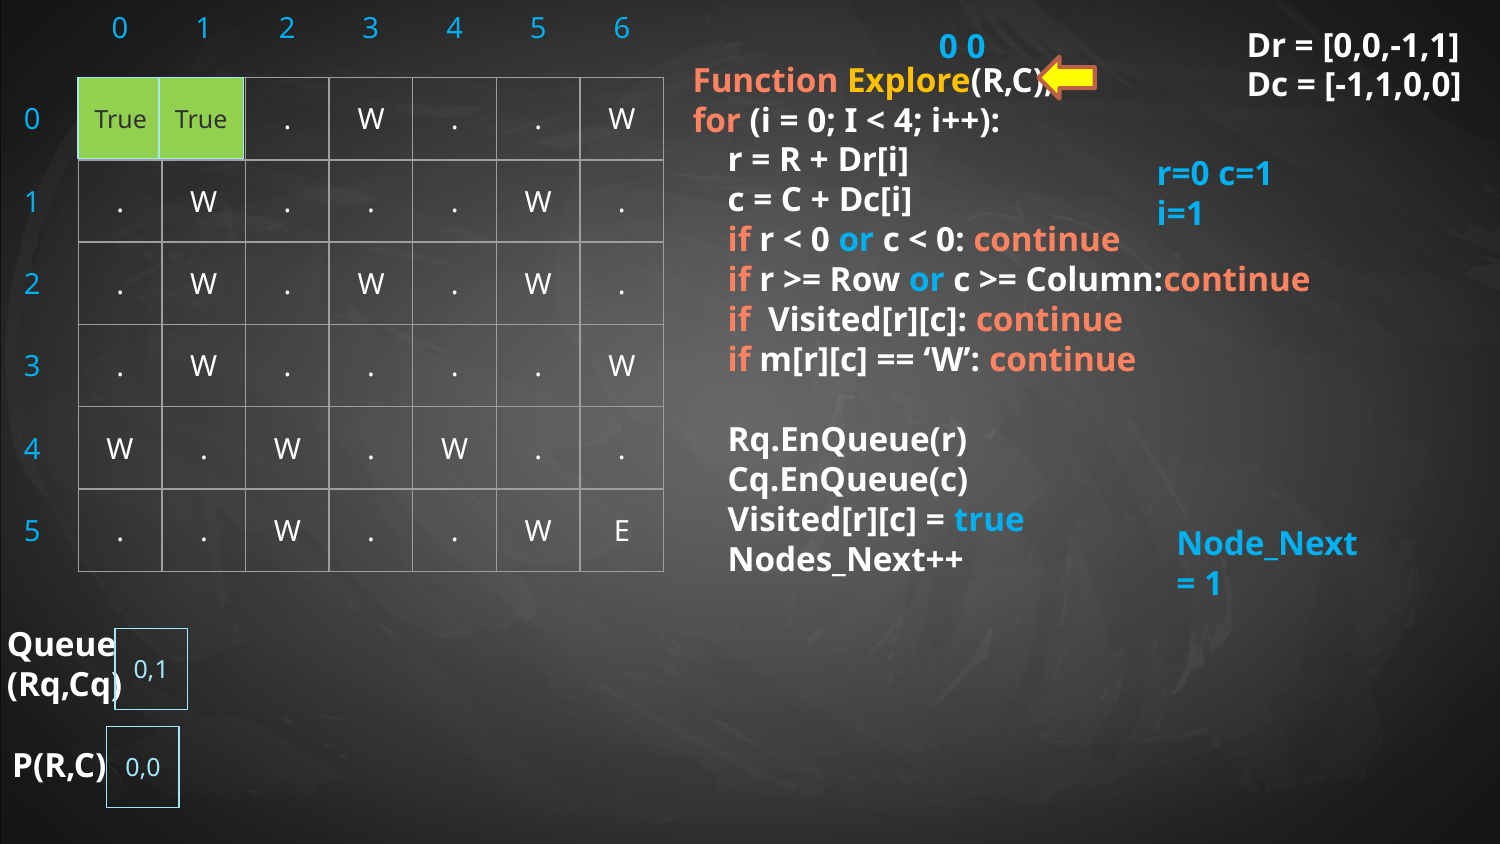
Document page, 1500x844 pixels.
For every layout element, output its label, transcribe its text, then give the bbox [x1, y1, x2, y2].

text_box P(R,C) [0, 729, 128, 811]
table_header 6 [580, 0, 664, 55]
text_box True [78, 77, 158, 159]
table_cell . [330, 161, 412, 241]
table_cell W [163, 325, 245, 406]
picture [0, 0, 1500, 844]
table_cell W [163, 243, 245, 324]
table_cell W [413, 407, 496, 488]
text_box Dr = [0,0,-1,1] Dc = [-1,1,0,0] [1231, 8, 1500, 147]
text_box r=0 c=1 i=1 [1141, 137, 1322, 201]
text_box 0 0 [923, 10, 1025, 67]
table_cell . [246, 325, 328, 406]
table_cell 4 [0, 407, 64, 489]
table_header . [246, 78, 328, 159]
table_header 1 [162, 0, 246, 55]
table_cell . [330, 407, 412, 488]
table_header . [497, 78, 579, 159]
text_box 0,1 [114, 628, 188, 710]
table_header 4 [413, 0, 496, 55]
table_cell 2 [0, 242, 64, 324]
table_header 0 [78, 0, 162, 55]
table_cell . [330, 490, 412, 571]
table_cell . [497, 407, 579, 488]
text_box Node_Next = 1 [1161, 507, 1401, 571]
table_cell W [497, 161, 579, 241]
table_cell W [581, 325, 663, 406]
table_cell 3 [0, 324, 64, 407]
table_cell . [581, 407, 663, 488]
table_cell . [497, 325, 579, 406]
table_cell . [163, 407, 245, 488]
table_cell E [581, 490, 663, 571]
table_cell W [246, 407, 328, 488]
table_cell . [79, 325, 161, 406]
text_box True [158, 77, 244, 159]
table_header 2 [246, 0, 329, 55]
table_cell . [581, 243, 663, 324]
table_header 3 [329, 0, 413, 55]
text_box 0,0 [106, 726, 180, 808]
table_header W [330, 78, 412, 159]
table_cell . [163, 490, 245, 571]
table_cell W [246, 490, 328, 571]
table_cell . [246, 161, 328, 241]
table_cell . [413, 325, 496, 406]
table_cell 1 [0, 160, 64, 242]
table_cell W [79, 407, 161, 488]
table_cell . [413, 161, 496, 241]
table_cell W [497, 243, 579, 324]
table_header 0 [0, 78, 64, 160]
text_box Function Explore(R,C); for (i = 0; I < 4; i++): r = R + Dr[i] c = C + Dc[i] if r < 0 or c < 0: continue if r >= Row or c >= Column:continue if Visited[r][c]: continue if m[r][c] == ‘W’: continue Rq.EnQueue(r) Cq.EnQueue(c) Visited[r][c] = true Nodes_Next++ [677, 43, 1231, 138]
table_cell W [163, 161, 245, 241]
table_cell . [330, 325, 412, 406]
table_header . [413, 78, 496, 159]
table_cell . [79, 243, 161, 324]
text_box [1036, 54, 1097, 101]
table_cell . [413, 490, 496, 571]
table_cell W [497, 490, 579, 571]
table_header W [581, 78, 663, 159]
table_cell . [79, 161, 161, 241]
table_cell 5 [0, 489, 64, 571]
table_cell W [330, 243, 412, 324]
table_cell . [581, 161, 663, 241]
table_cell . [79, 490, 161, 571]
table_header 5 [496, 0, 580, 55]
table_cell . [246, 243, 328, 324]
table_cell . [413, 243, 496, 324]
text_box Queue (Rq,Cq) [0, 608, 138, 690]
